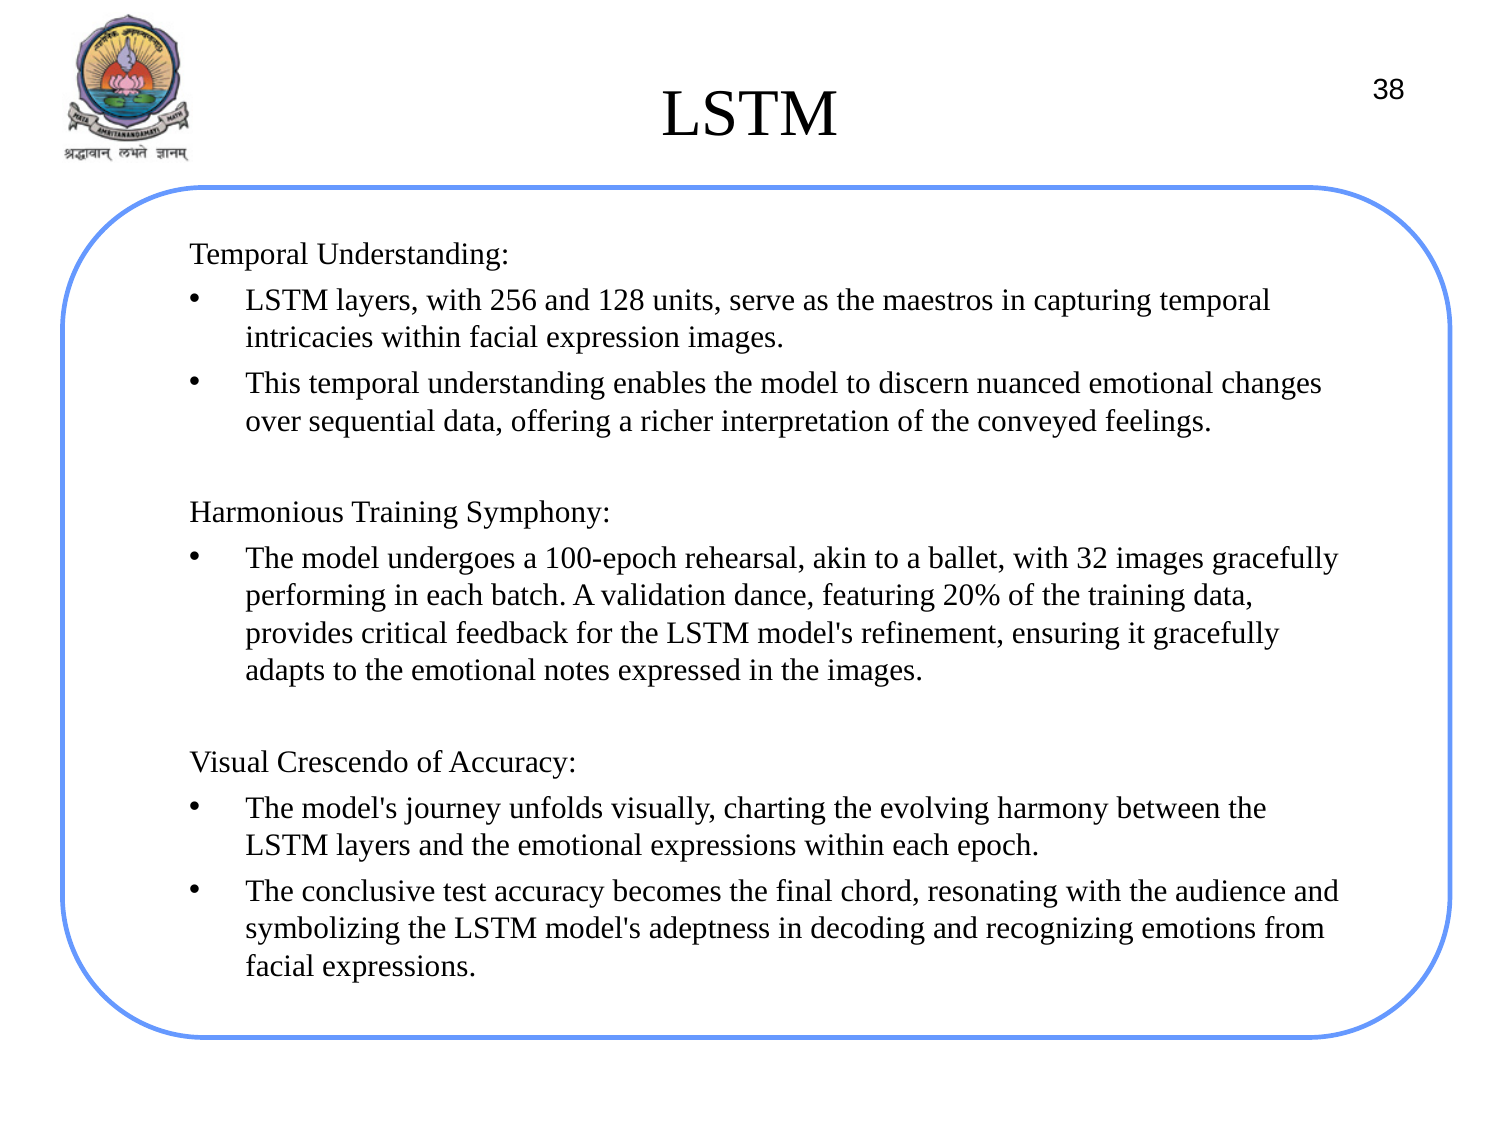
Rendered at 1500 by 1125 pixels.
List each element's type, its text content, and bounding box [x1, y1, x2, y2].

picture [62, 12, 193, 163]
list Temporal Understanding: LSTM layers, with 256 and 128 units, serve as the maestros in capturing temporal intricacies within facial expression images. This temporal understanding enables the model to discern nuanced emotional changes over sequential data, offering a richer interpretation of the conveyed feelings. Harmonious Training Symphony: The model undergoes a 100-epoch rehearsal, akin to a ballet, with 32 images gracefully performing in each batch. A validation dance, featuring 20% of the training data, provides critical feedback for the LSTM model's refinement, ensuring it gracefully adapts to the emotional notes expressed in the images. Visual Crescendo of Accuracy: The model's journey unfolds visually, charting the evolving harmony between the LSTM layers and the emotional expressions within each epoch. The conclusive test accuracy becomes the final chord, resonating with the audience and symbolizing the LSTM model's adeptness in decoding and recognizing emotions from facial expressions. [162, 225, 1363, 1000]
slide_number 38 [1362, 62, 1413, 110]
text_box LSTM [374, 61, 1125, 157]
